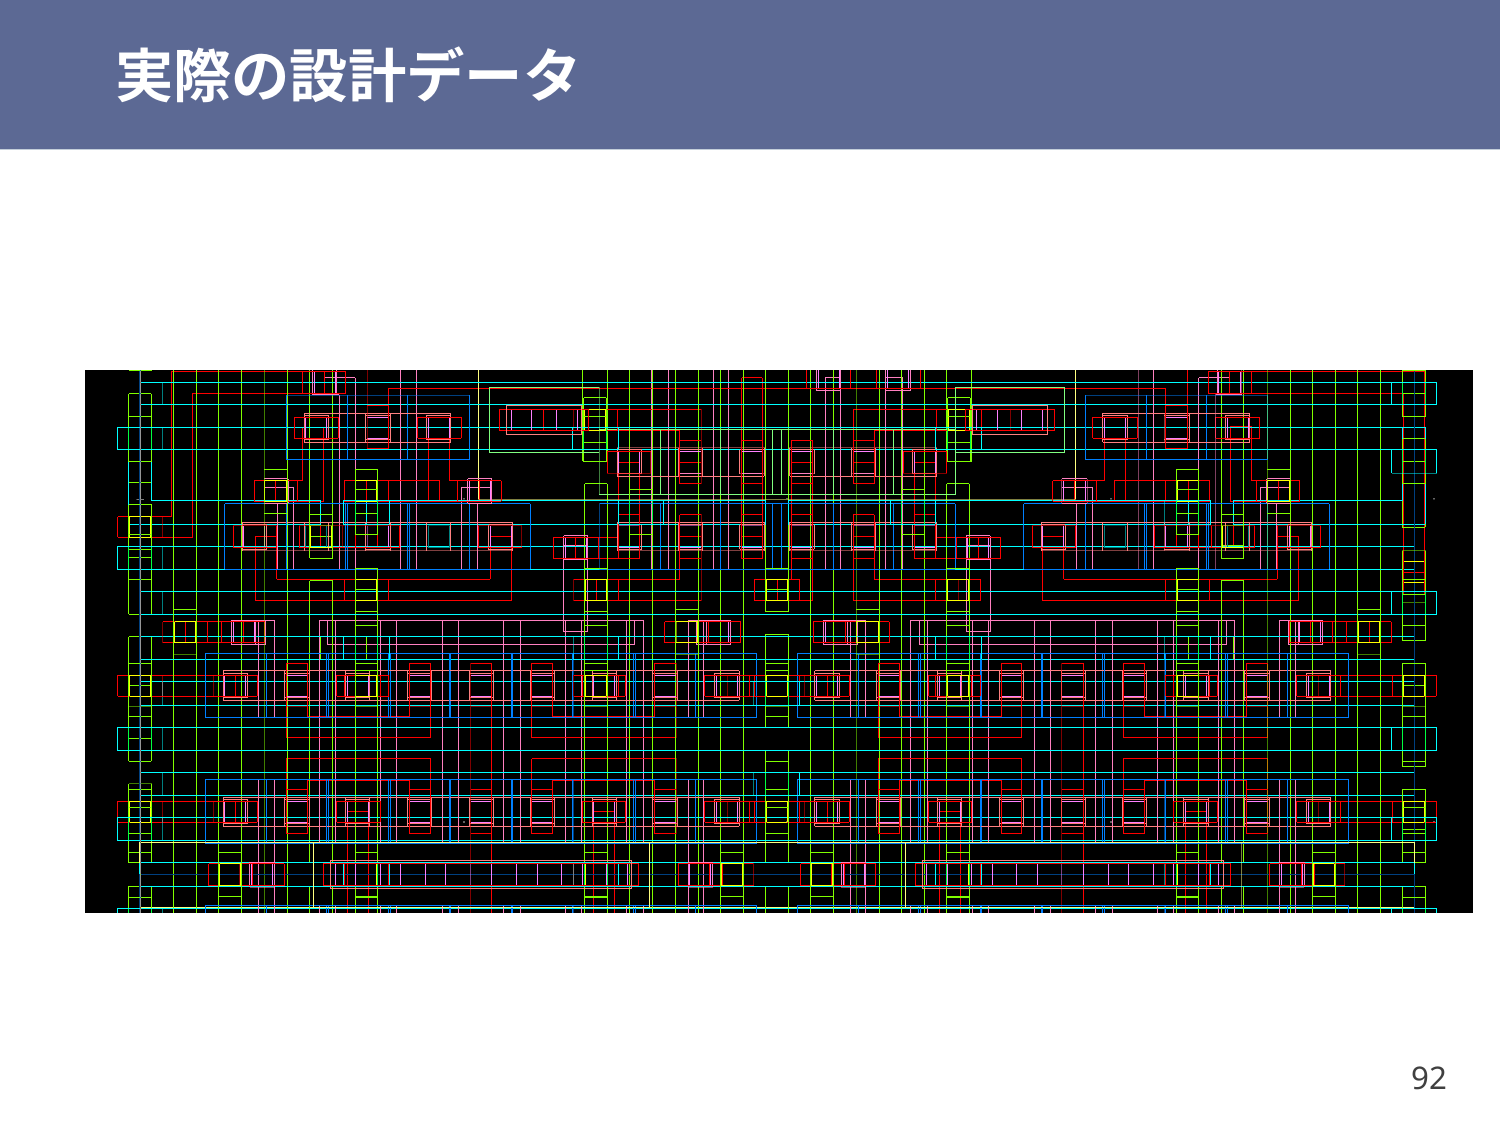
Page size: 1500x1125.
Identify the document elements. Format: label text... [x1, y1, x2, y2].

title 実際の設計データ [100, 0, 1500, 150]
picture [85, 370, 1473, 914]
